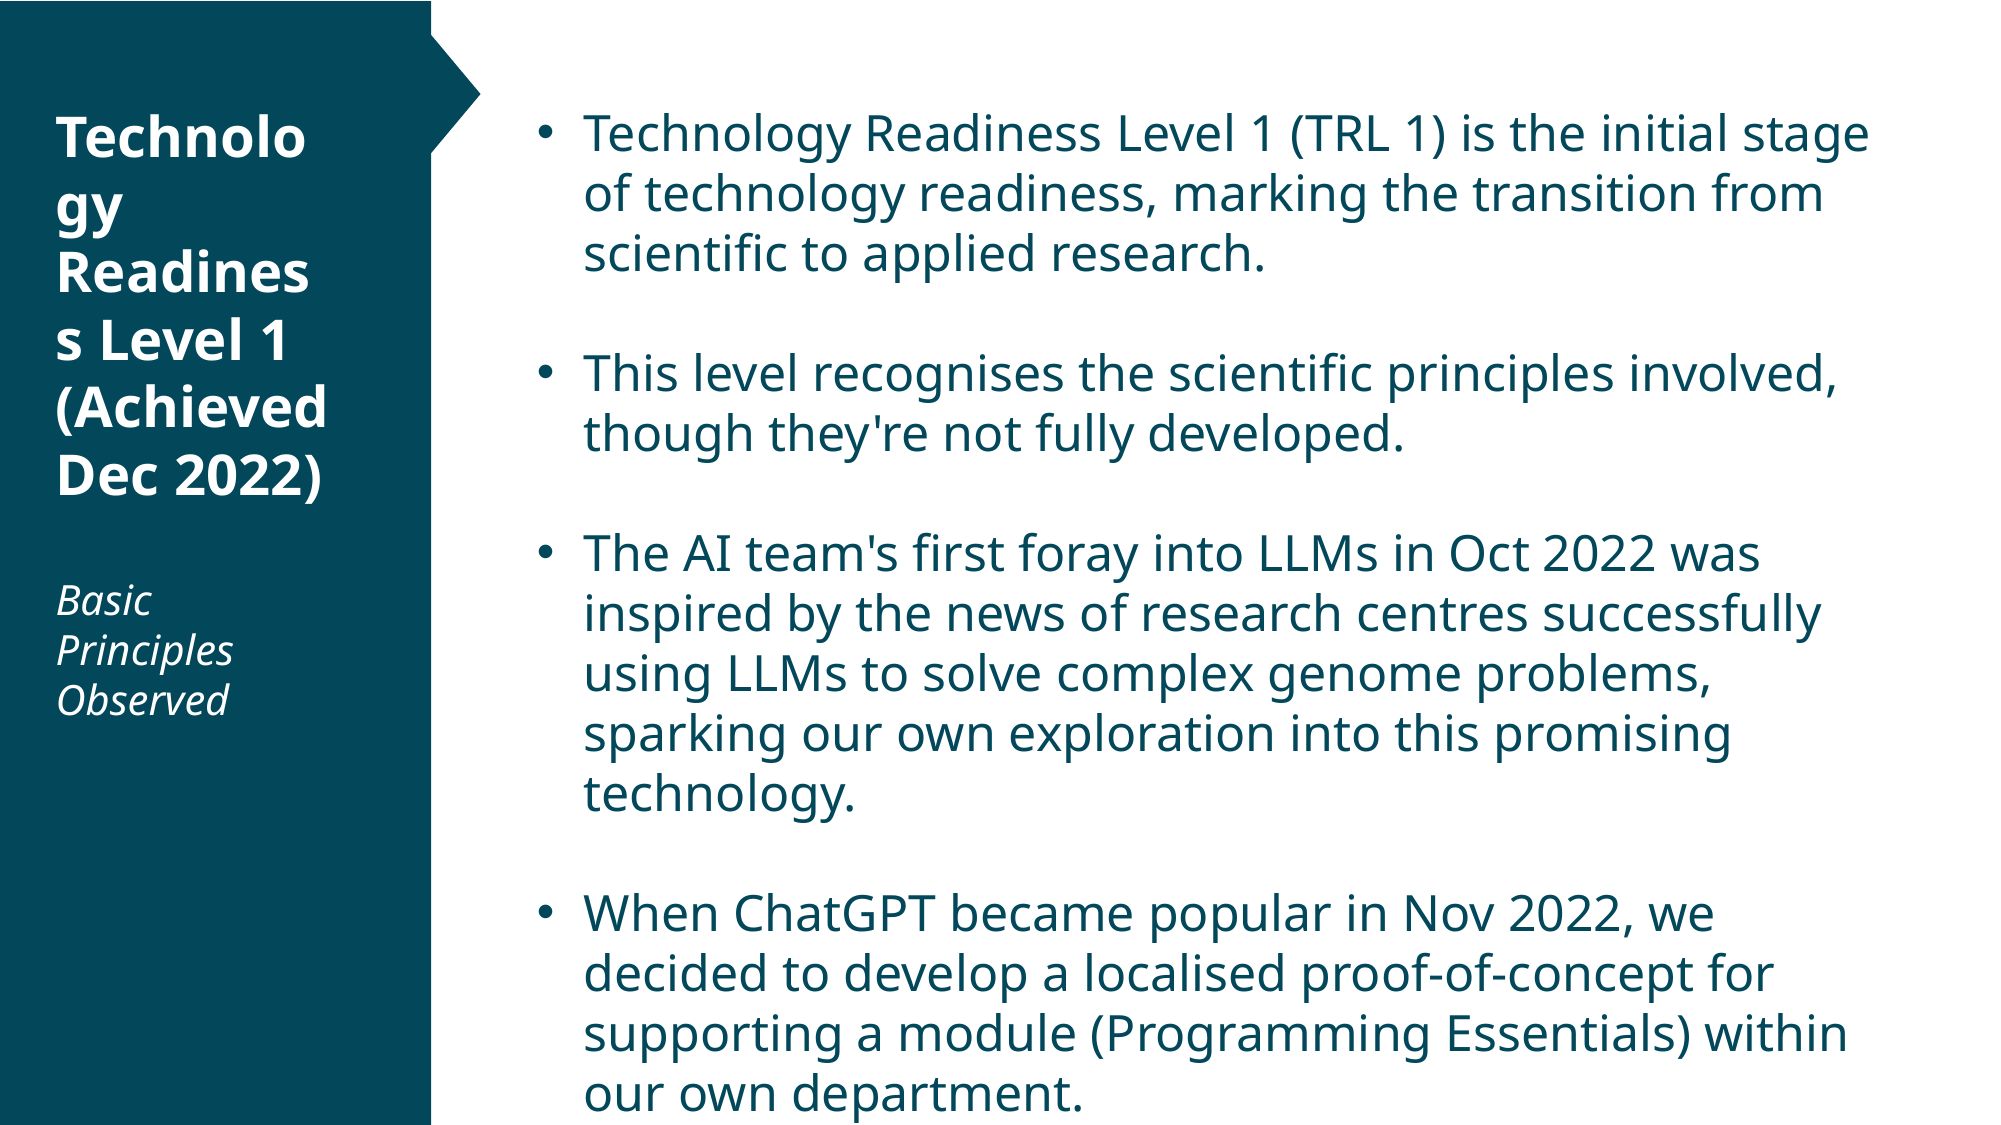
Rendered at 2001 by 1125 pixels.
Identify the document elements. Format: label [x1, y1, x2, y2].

text_box [482, 0, 2000, 1125]
text_box [0, 0, 482, 1125]
